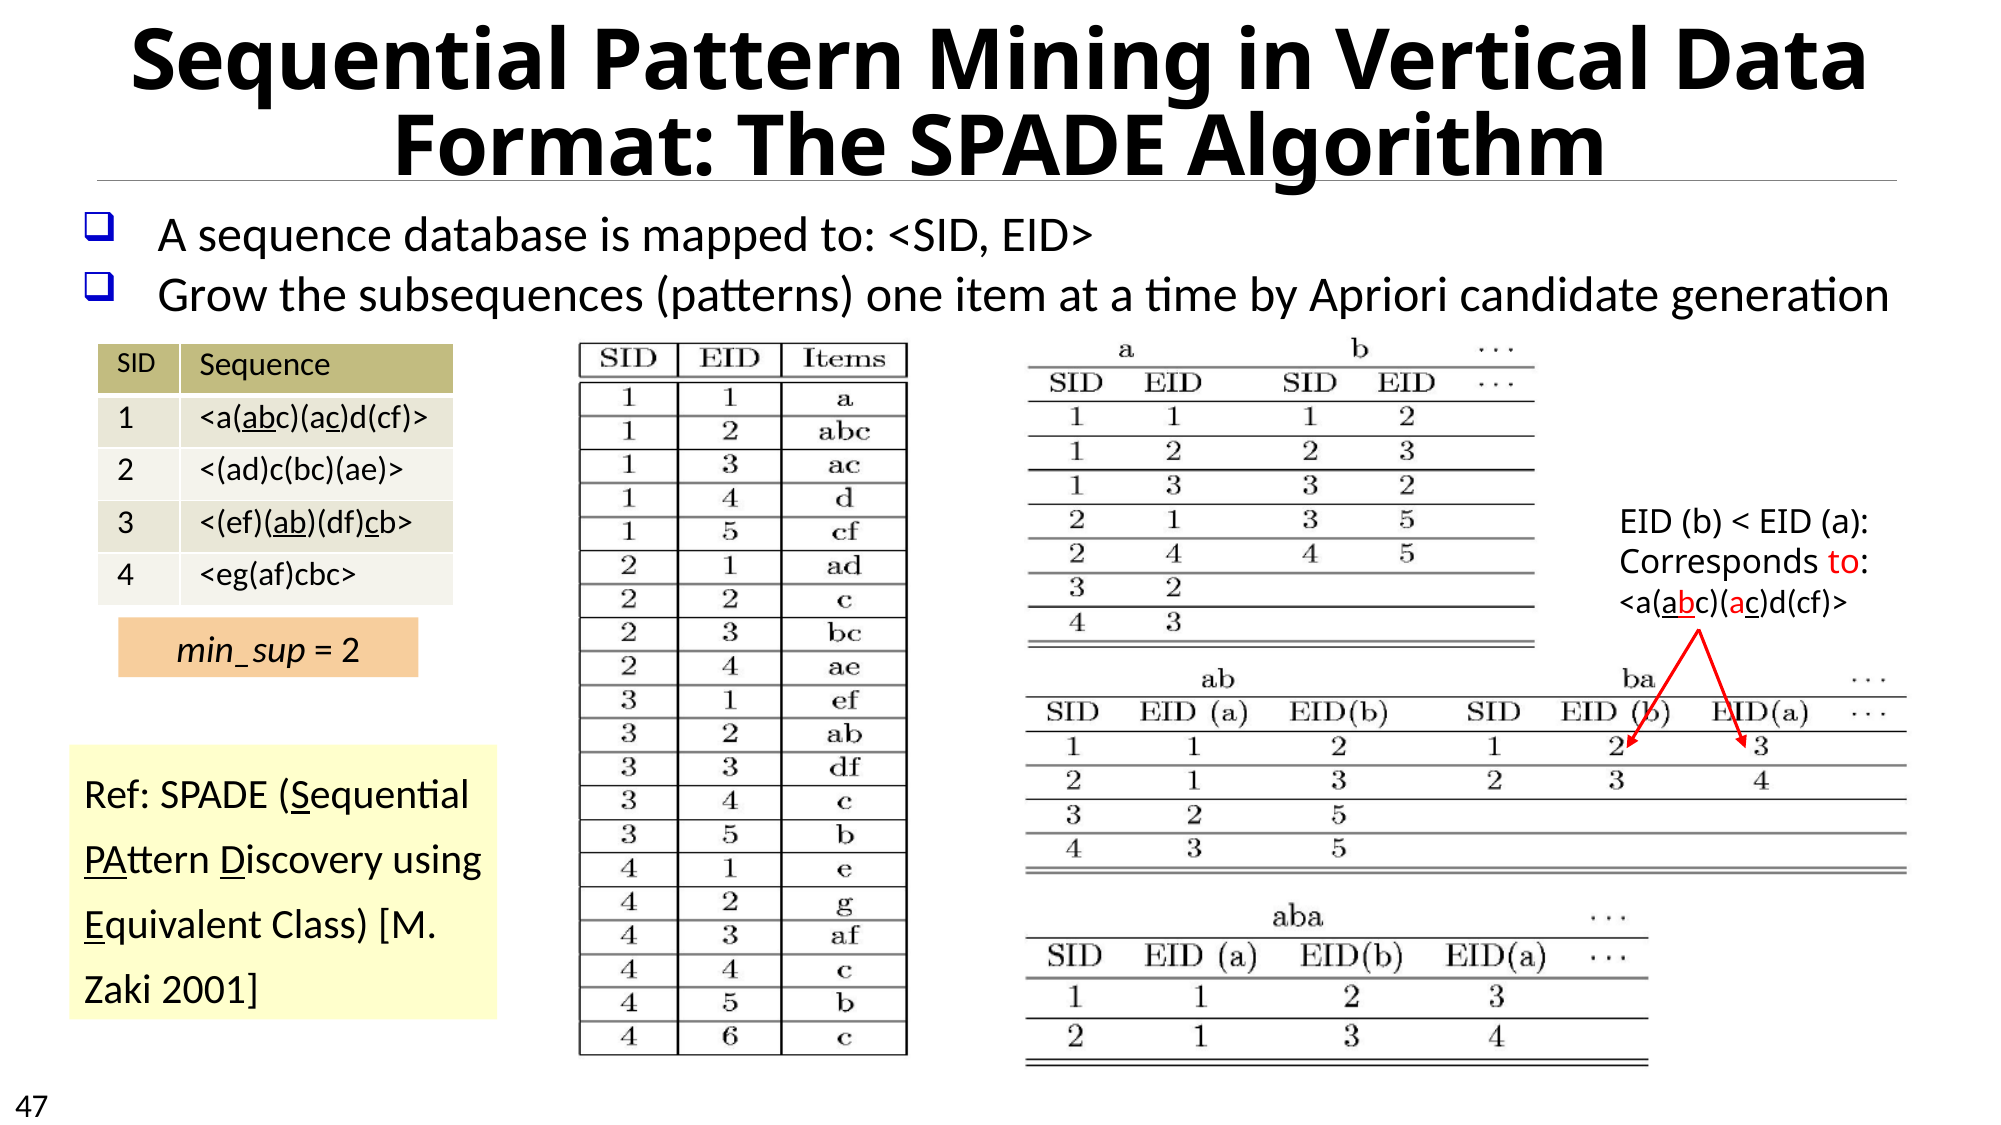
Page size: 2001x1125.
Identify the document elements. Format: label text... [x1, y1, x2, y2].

text_box A sequence database is mapped to: <SID, EID> Grow the subsequences (patterns) one item at a time by Apriori candidate generation [66, 193, 1917, 338]
table_cell 2 [98, 449, 179, 500]
text_box EID (b) < EID (a): Corresponds to: <a(abc)(ac)d(cf)> [1604, 493, 1885, 628]
table_cell <eg(af)cbc> [181, 554, 453, 605]
title Sequential Pattern Mining in Vertical Data Format: The SPADE Algorithm [83, 12, 1917, 193]
picture [571, 334, 916, 1071]
table_cell <(ad)c(bc)(ae)> [181, 449, 453, 500]
table_header SID [98, 344, 179, 393]
table_cell <a(abc)(ac)d(cf)> [181, 398, 453, 447]
picture [1023, 658, 1913, 882]
table_cell 3 [98, 501, 179, 552]
table_cell 4 [98, 554, 179, 605]
table_cell <(ef)(ab)(df)cb> [181, 501, 453, 552]
table_cell 1 [98, 398, 179, 447]
table_header Sequence [181, 344, 453, 393]
picture [1023, 897, 1660, 1073]
text_box Ref: SPADE (Sequential PAttern Discovery using Equivalent Class) [M. Zaki 2001] [69, 744, 498, 1020]
text_box min_sup = 2 [118, 617, 419, 678]
picture [1023, 334, 1546, 653]
